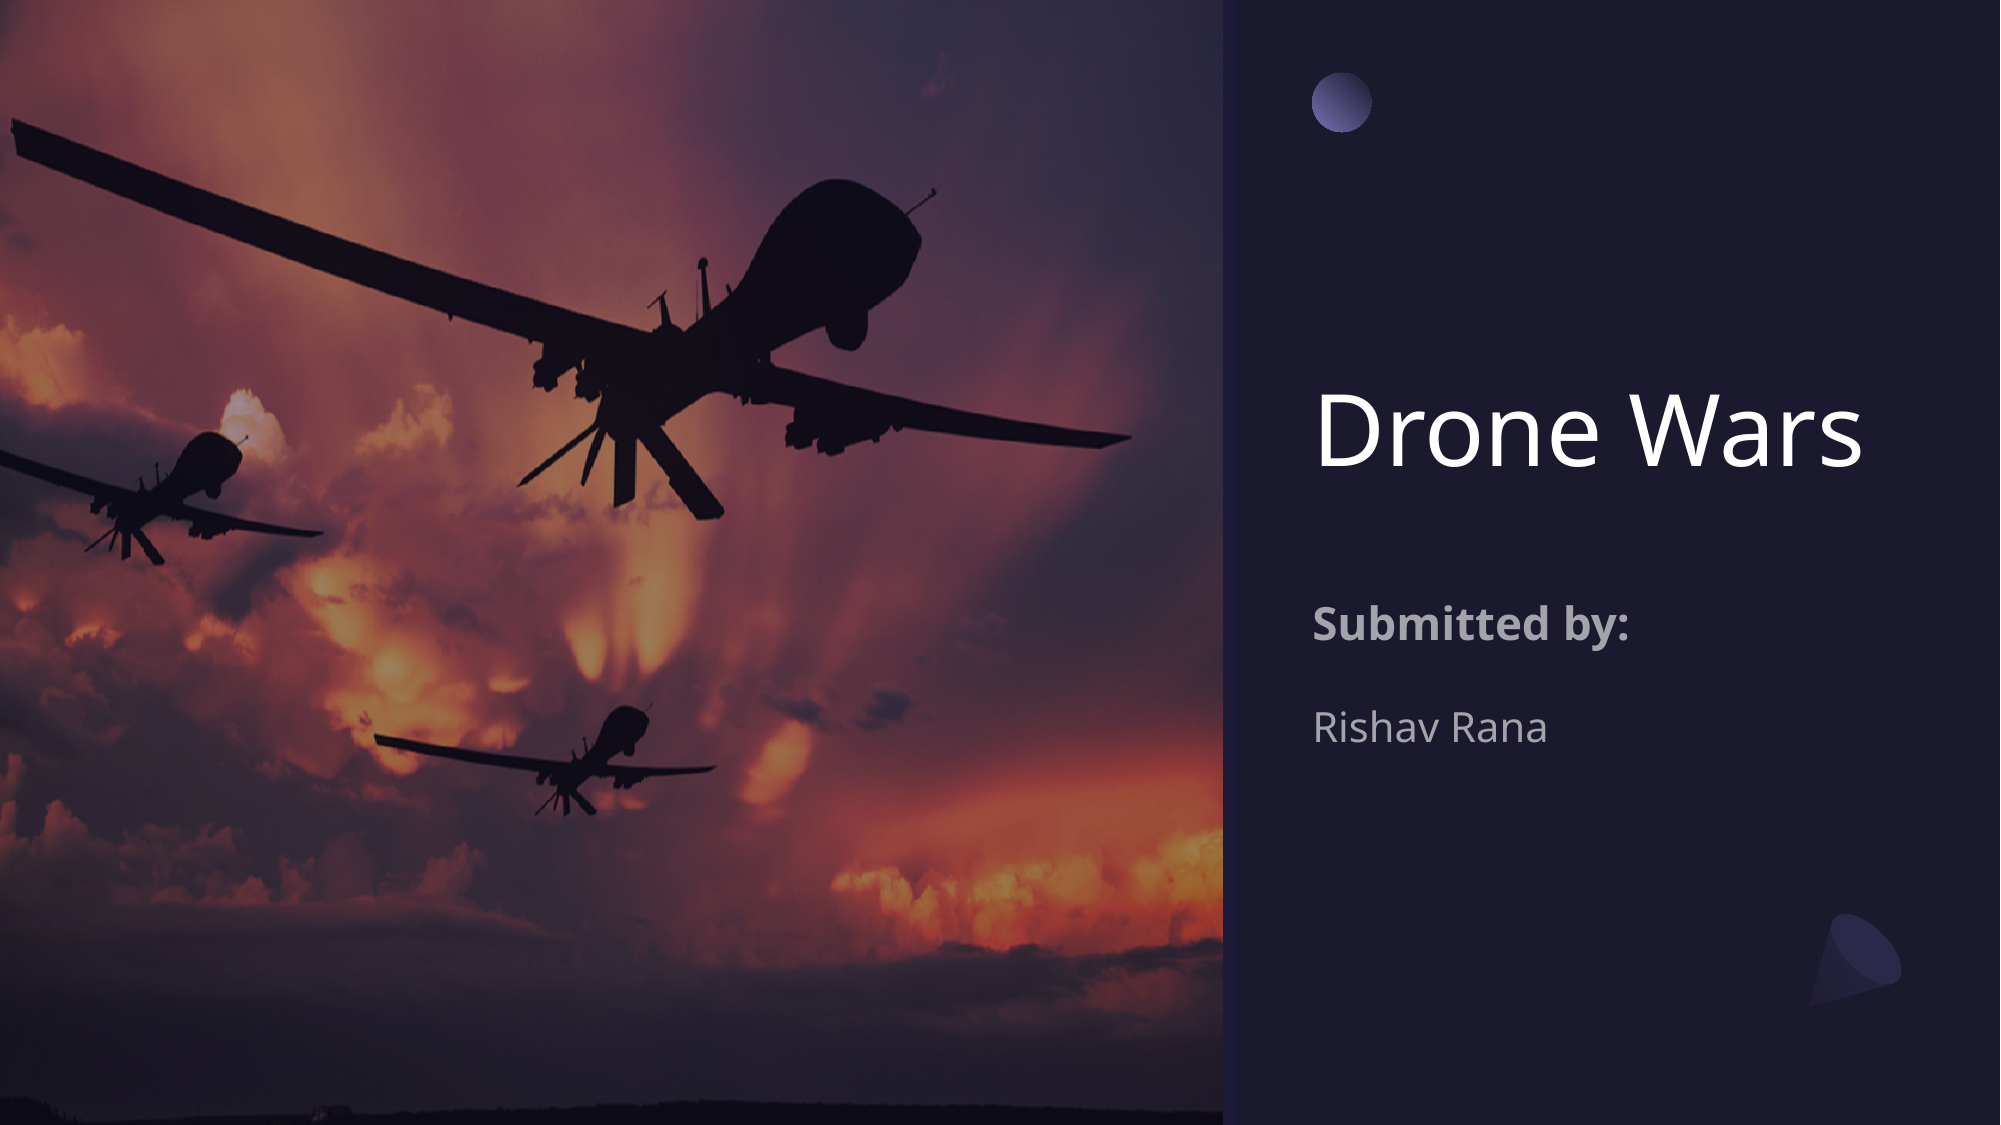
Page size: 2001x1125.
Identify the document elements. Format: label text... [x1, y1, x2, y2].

list Submitted by: Rishav Rana [1312, 585, 1898, 966]
title Drone Wars [1312, 172, 1898, 564]
picture [0, 0, 1223, 1125]
